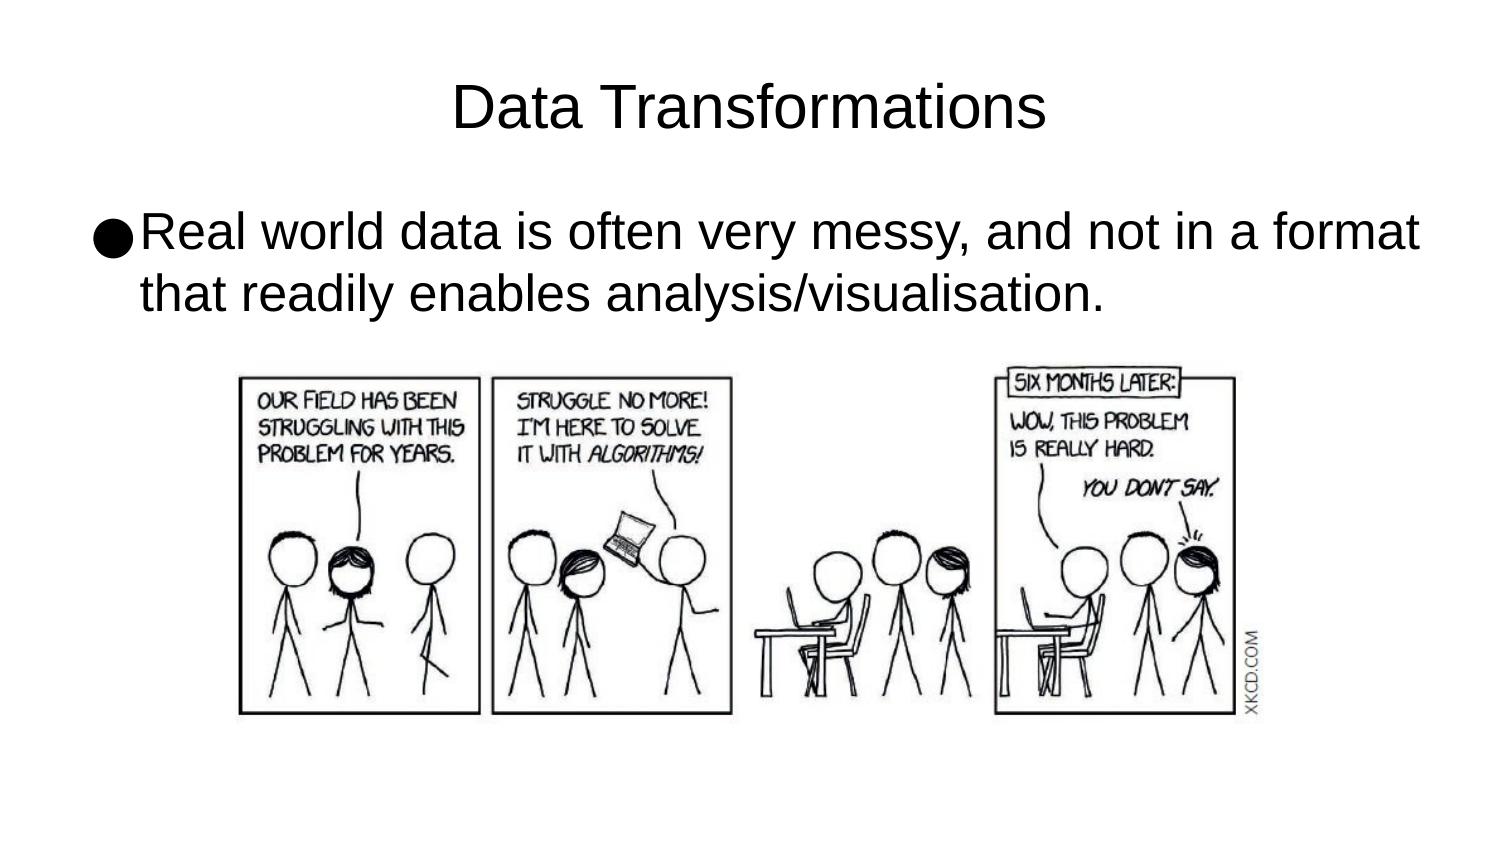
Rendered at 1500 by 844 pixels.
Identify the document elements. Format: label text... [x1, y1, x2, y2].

text_box Real world data is often very messy, and not in a format that readily enables analysis/visualisation. [74, 197, 1425, 687]
picture [235, 360, 1265, 740]
text_box Data Transformations [74, 33, 1425, 175]
